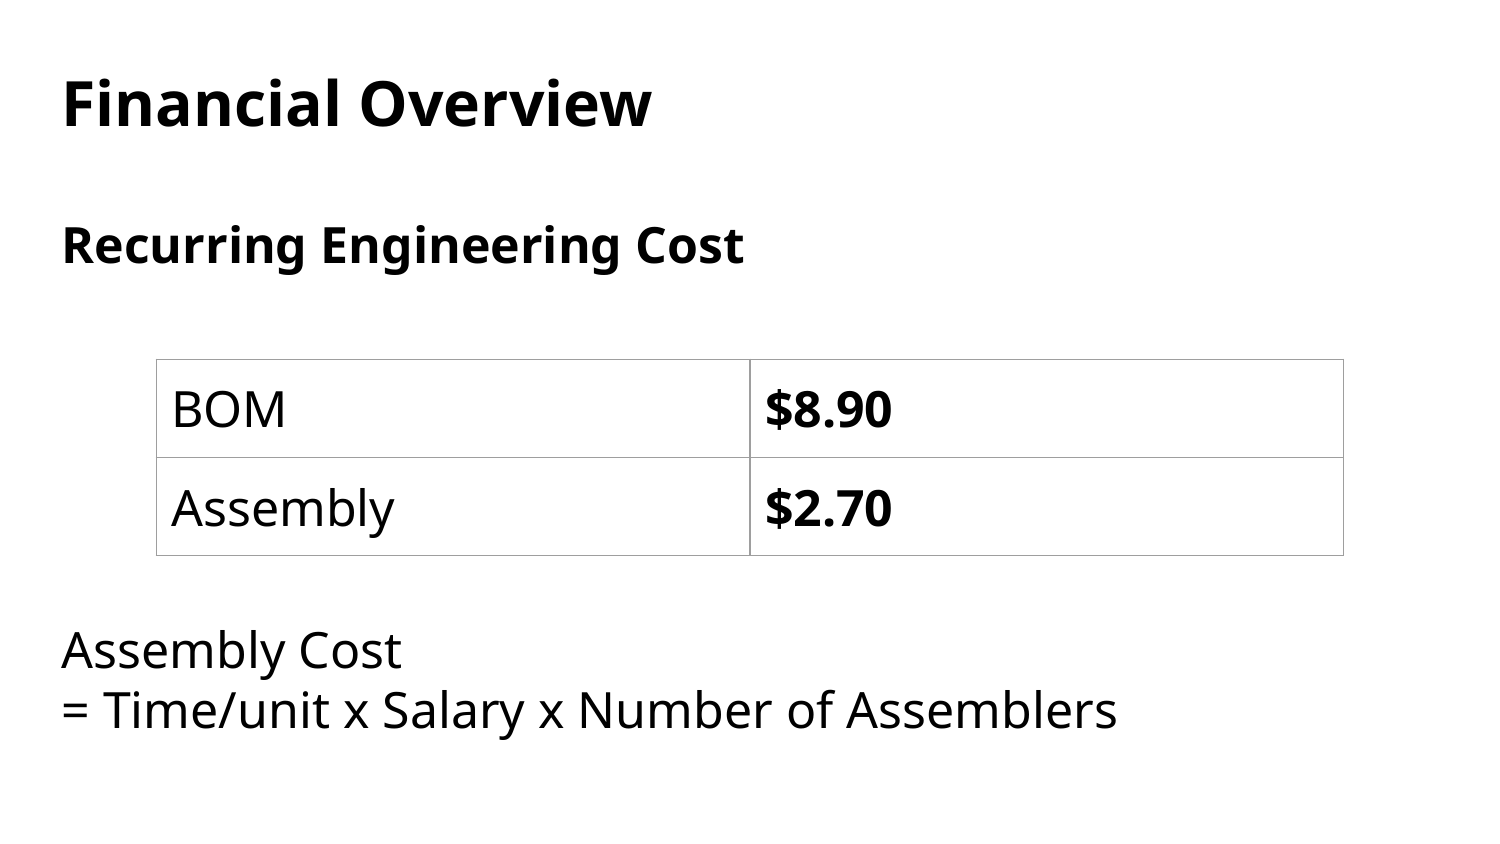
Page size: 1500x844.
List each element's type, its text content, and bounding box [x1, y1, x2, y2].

table_cell $2.70 [751, 458, 1343, 555]
table_cell Assembly [157, 458, 749, 555]
table_header BOM [157, 360, 749, 457]
table_header $8.90 [751, 360, 1343, 457]
text_box Financial Overview Recurring Engineering Cost Assembly Cost = Time/unit x Salary x Number of Assemblers [46, 48, 1439, 796]
